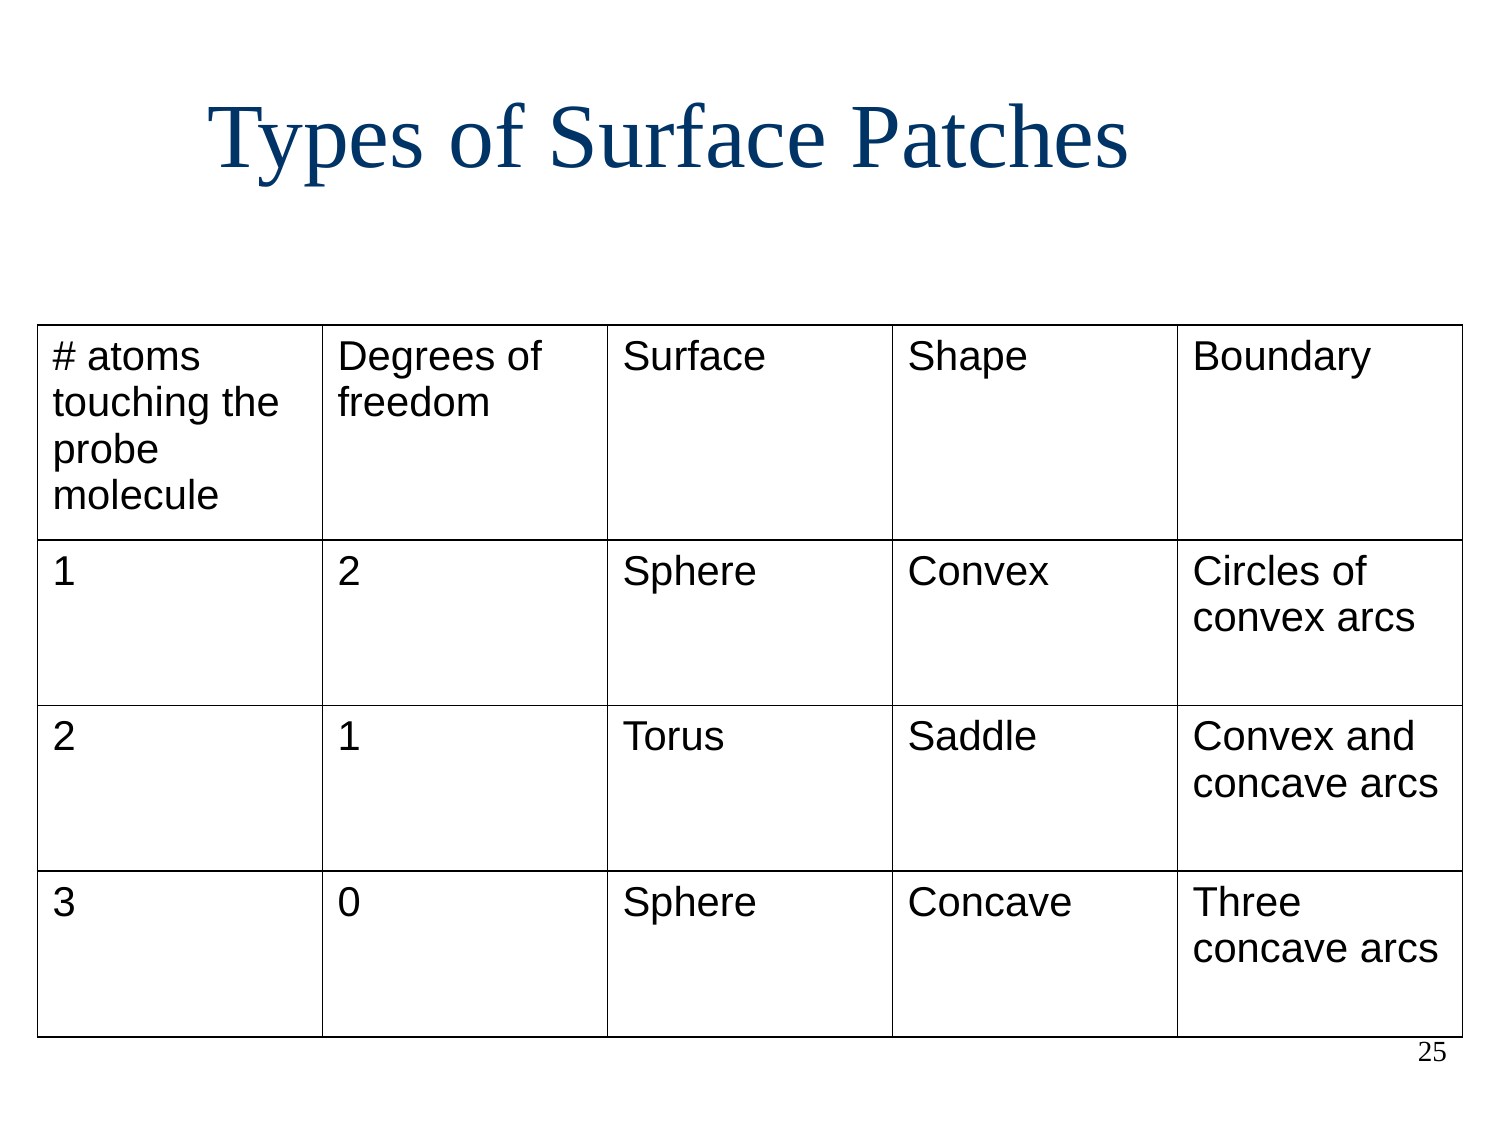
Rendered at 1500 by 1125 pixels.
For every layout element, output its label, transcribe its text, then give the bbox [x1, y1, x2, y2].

table_cell 3 [38, 872, 322, 1036]
table_cell Saddle [893, 706, 1177, 870]
table_cell Sphere [608, 872, 892, 1036]
title Types of Surface Patches [192, 37, 1468, 225]
table_cell 1 [323, 706, 607, 870]
table_cell Concave [893, 872, 1177, 1036]
table_header Surface [608, 326, 892, 539]
table_cell Three concave arcs [1178, 872, 1462, 1036]
table_cell 2 [38, 706, 322, 870]
slide_number 25 [1149, 1038, 1463, 1100]
table_cell 0 [323, 872, 607, 1036]
table_cell Torus [608, 706, 892, 870]
table_cell Circles of convex arcs [1178, 541, 1462, 705]
table_header Boundary [1178, 326, 1462, 539]
table_header Shape [893, 326, 1177, 539]
table_cell 2 [323, 541, 607, 705]
table_header Degrees of freedom [323, 326, 607, 539]
table_cell Convex and concave arcs [1178, 706, 1462, 870]
table_header # atoms touching the probe molecule [38, 326, 322, 539]
table_cell 1 [38, 541, 322, 705]
table_cell Sphere [608, 541, 892, 705]
table_cell Convex [893, 541, 1177, 705]
